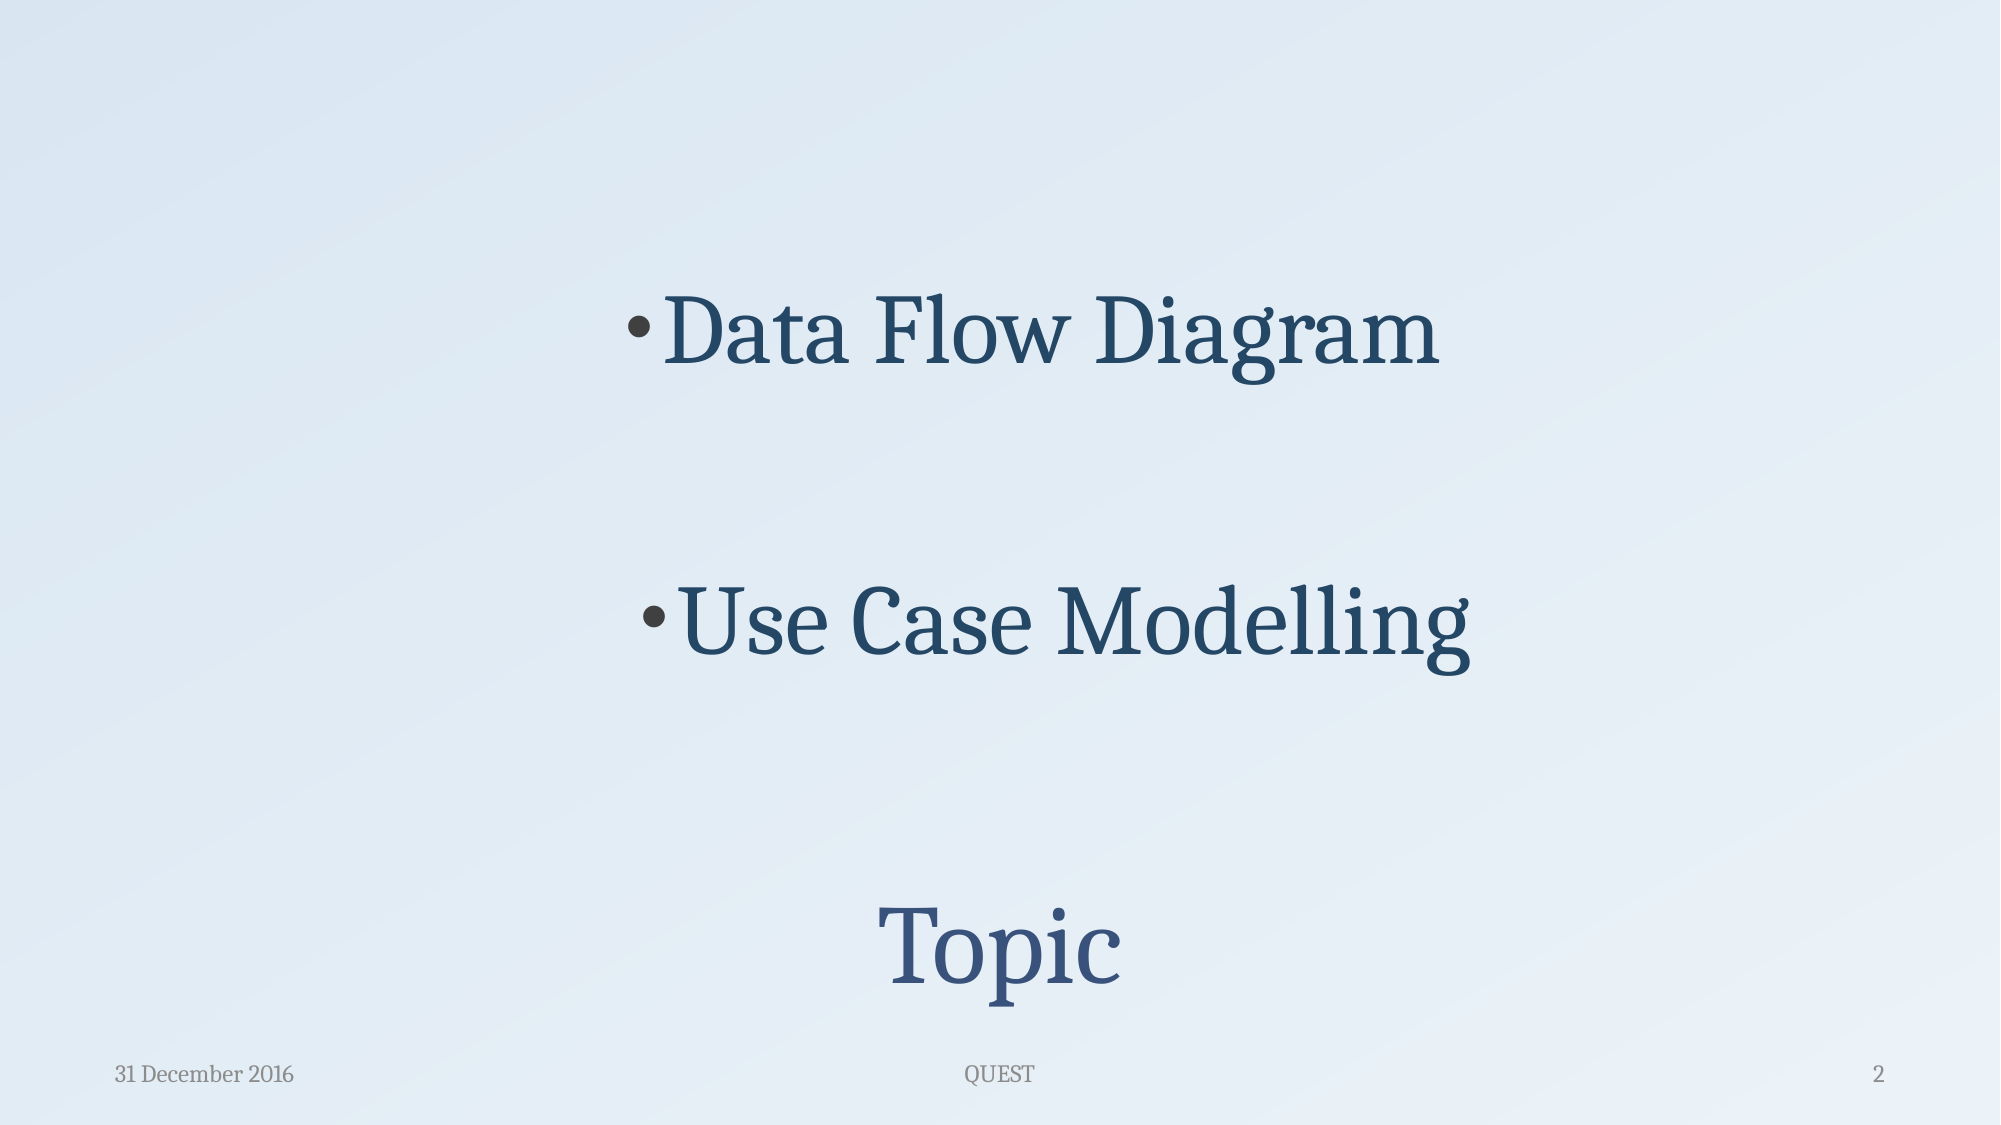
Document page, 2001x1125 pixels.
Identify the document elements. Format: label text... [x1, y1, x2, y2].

title Topic [99, 837, 1901, 1013]
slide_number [99, 1042, 567, 1103]
slide_number 2 [1433, 1042, 1900, 1103]
footer QUEST [683, 1042, 1317, 1103]
list Data Flow Diagram Use Case Modelling [212, 112, 1901, 800]
